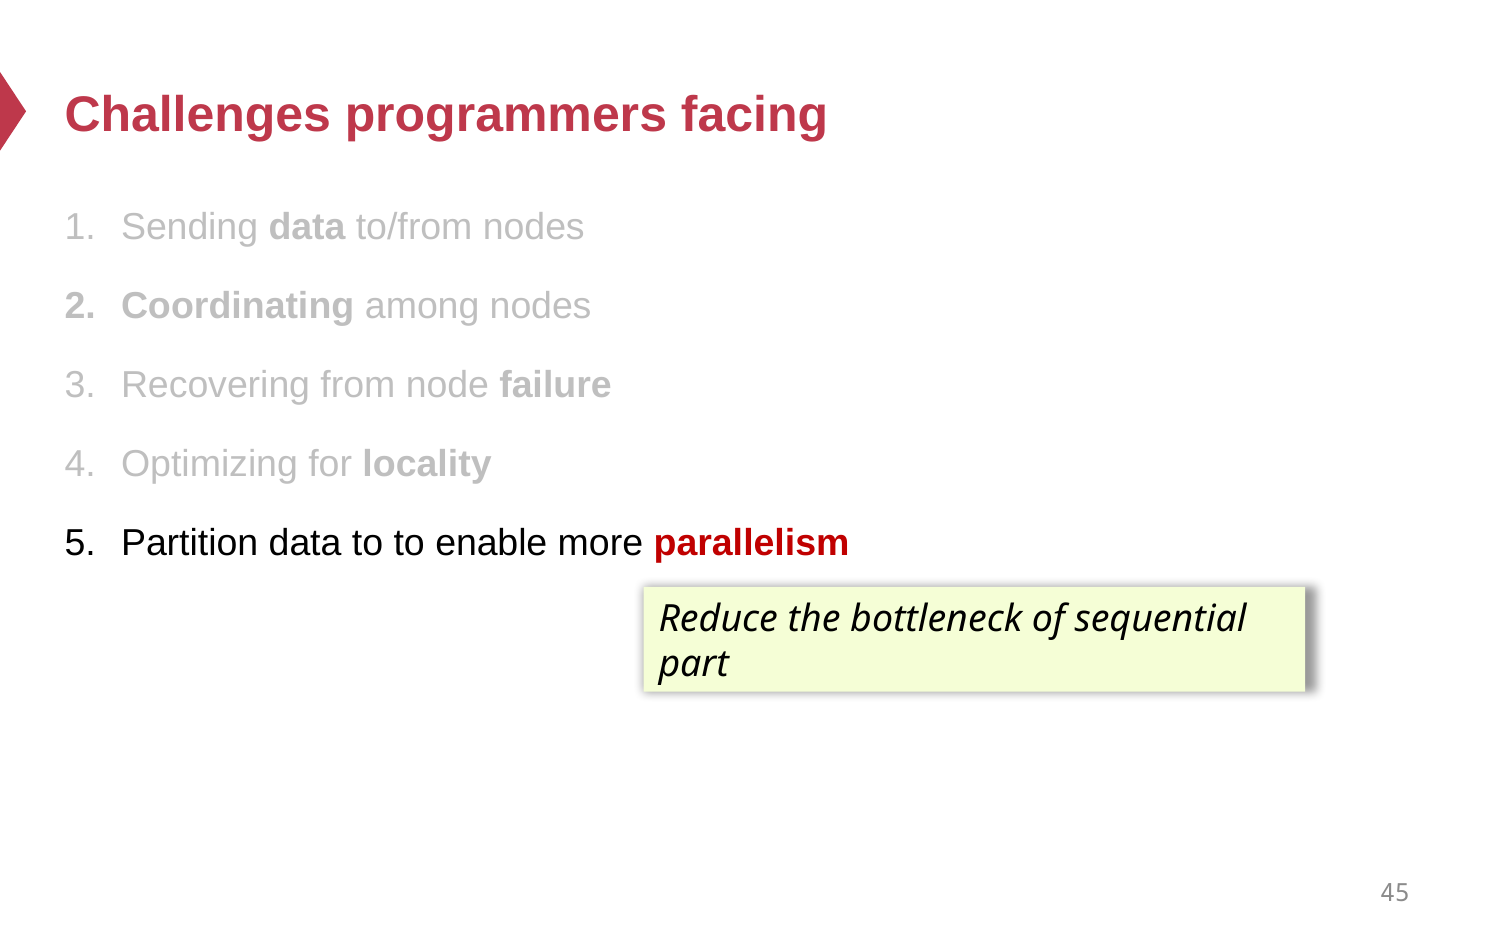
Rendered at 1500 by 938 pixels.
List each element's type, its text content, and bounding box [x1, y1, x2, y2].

list Sending data to/from nodes Coordinating among nodes Recovering from node failure Optimizing for locality Partition data to to enable more parallelism [49, 185, 1400, 804]
slide_number 45 [1074, 868, 1425, 919]
title Challenges programmers facing [49, 37, 1400, 185]
text_box Reduce the bottleneck of sequential part [643, 586, 1306, 692]
